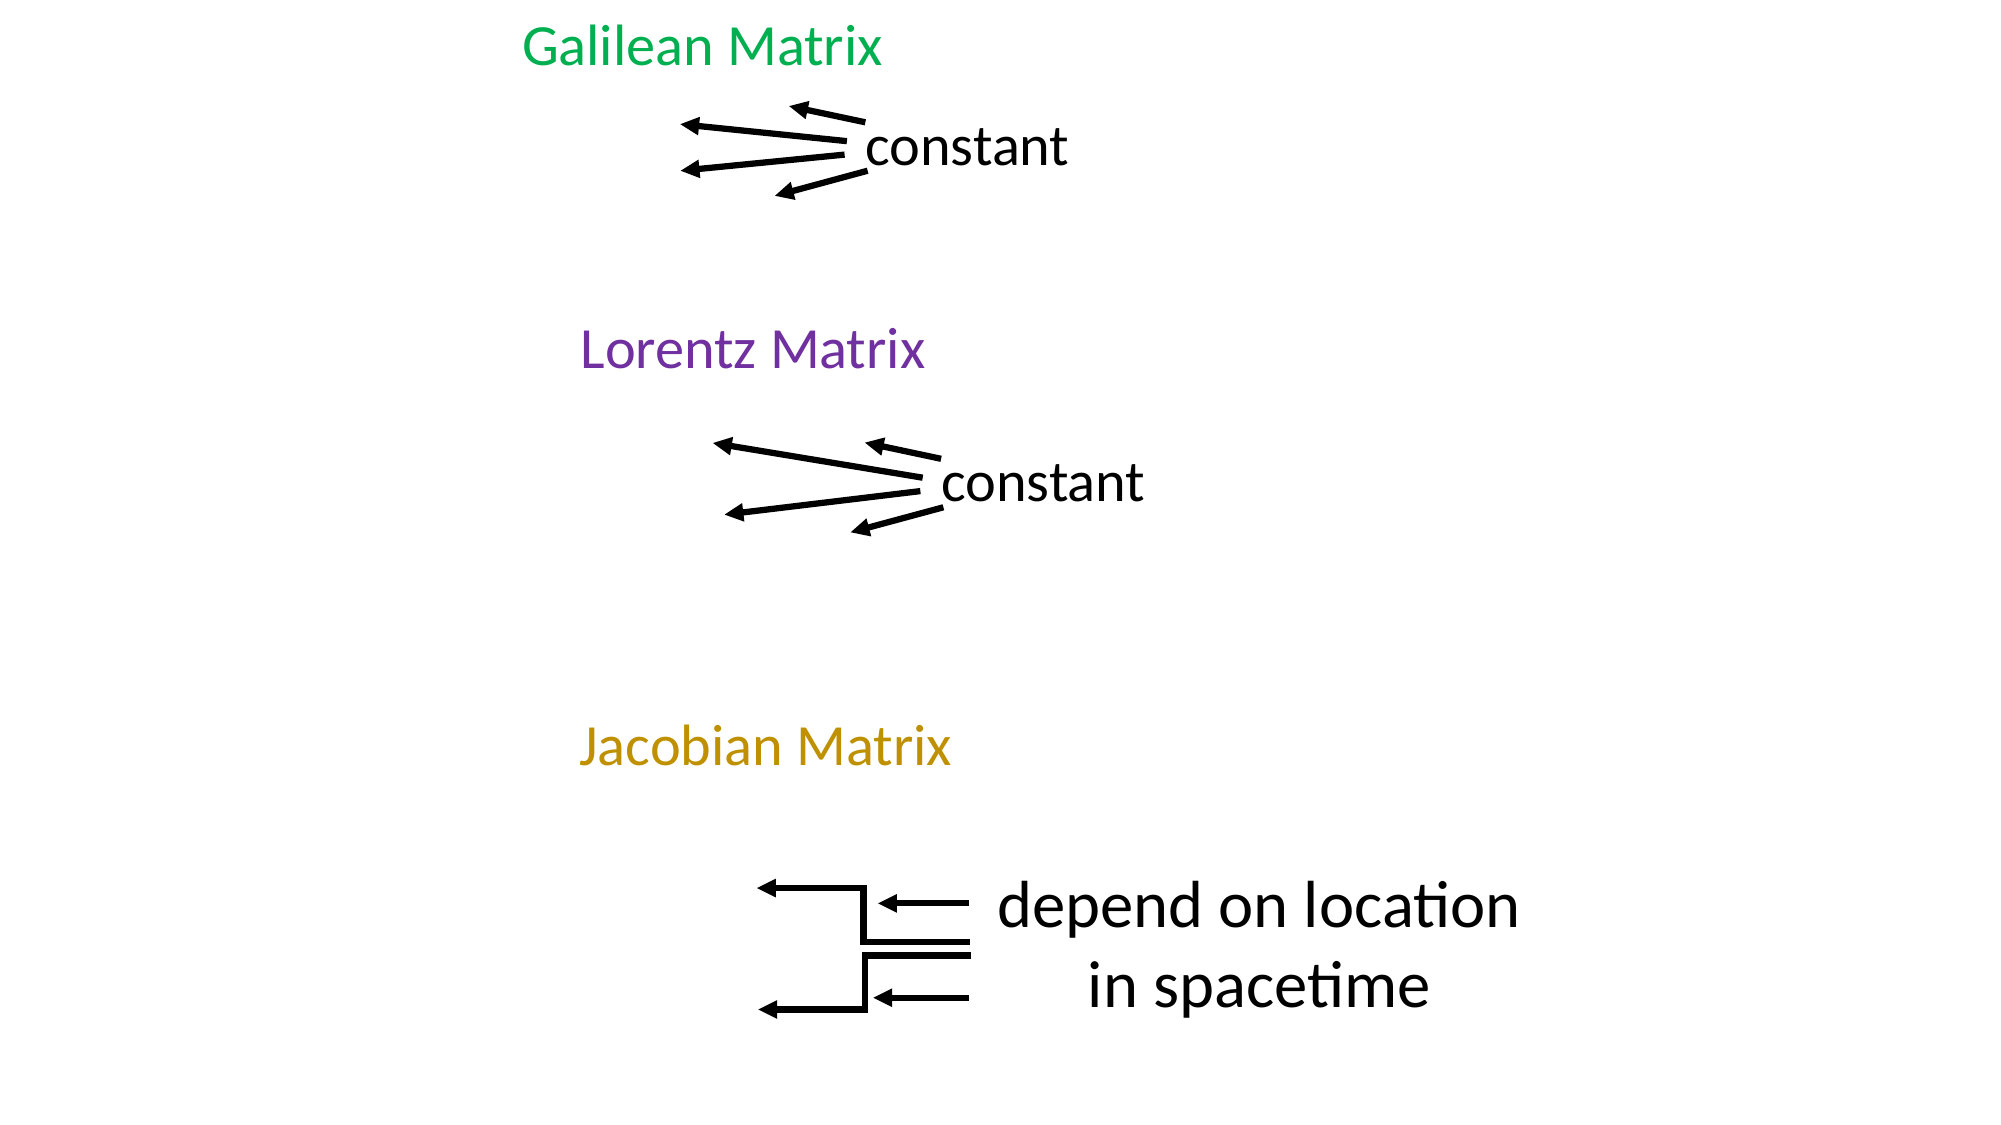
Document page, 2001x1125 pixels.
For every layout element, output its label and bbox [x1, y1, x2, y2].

text_box [757, 853, 1540, 1030]
text_box [680, 99, 1087, 196]
text_box [32, 0, 900, 226]
text_box [712, 436, 1162, 533]
text_box [23, 699, 970, 1098]
text_box [32, 303, 943, 572]
